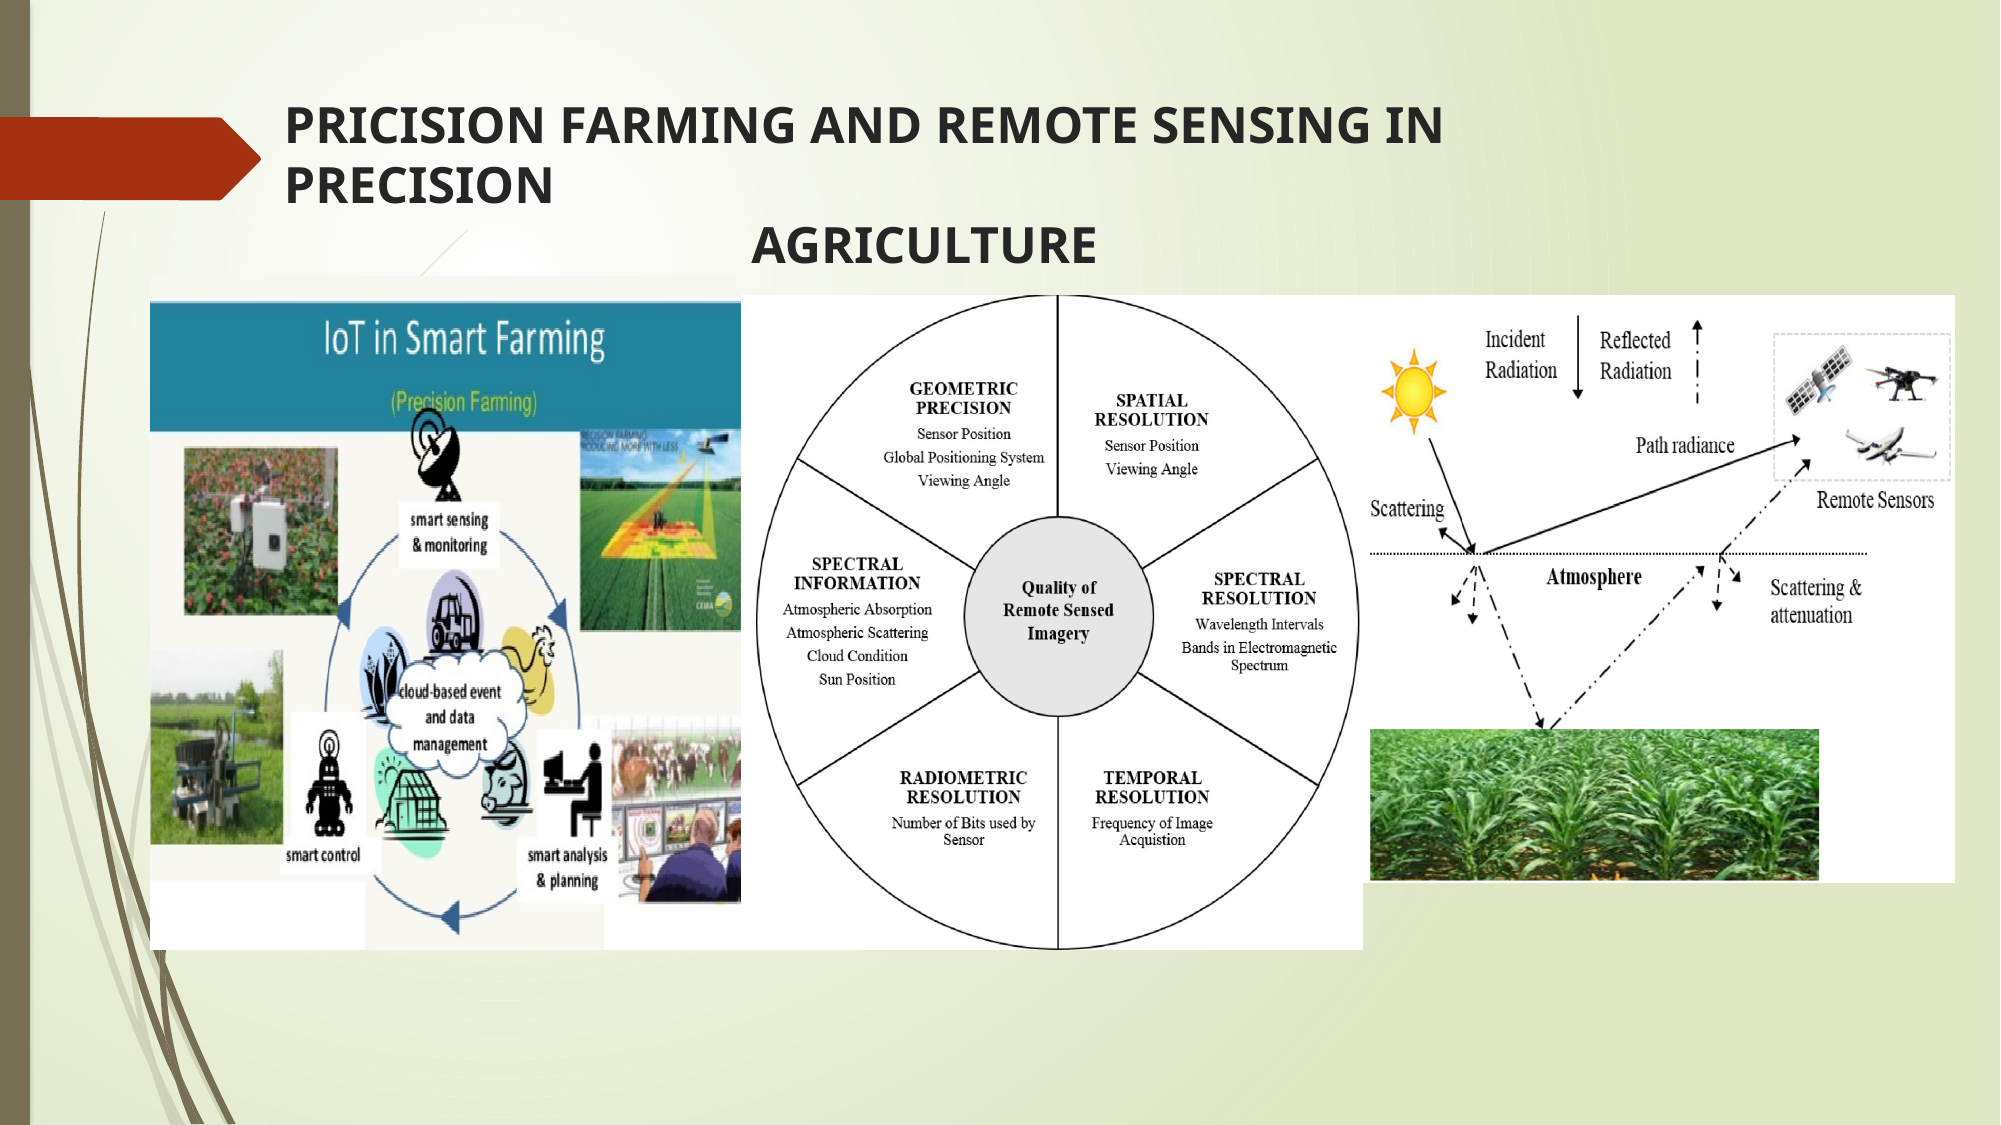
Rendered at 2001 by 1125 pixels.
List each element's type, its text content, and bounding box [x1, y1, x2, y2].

picture [740, 295, 1955, 951]
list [149, 275, 742, 951]
title PRICISION FARMING AND REMOTE SENSING IN PRECISION AGRICULTURE [269, 85, 1731, 295]
